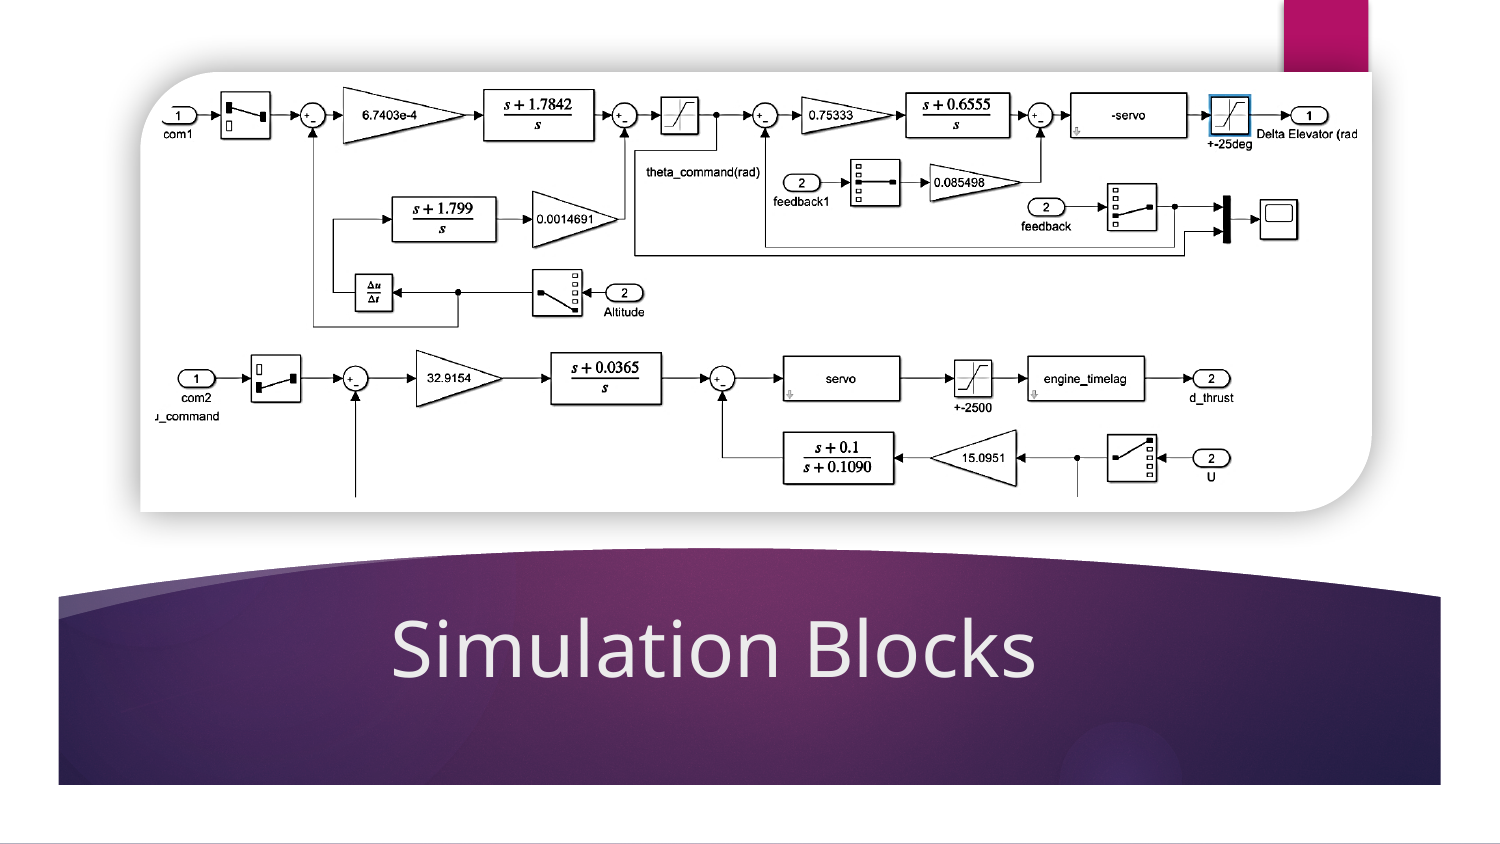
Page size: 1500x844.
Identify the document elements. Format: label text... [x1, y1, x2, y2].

title Simulation Blocks [375, 630, 1461, 701]
picture [147, 79, 1365, 505]
